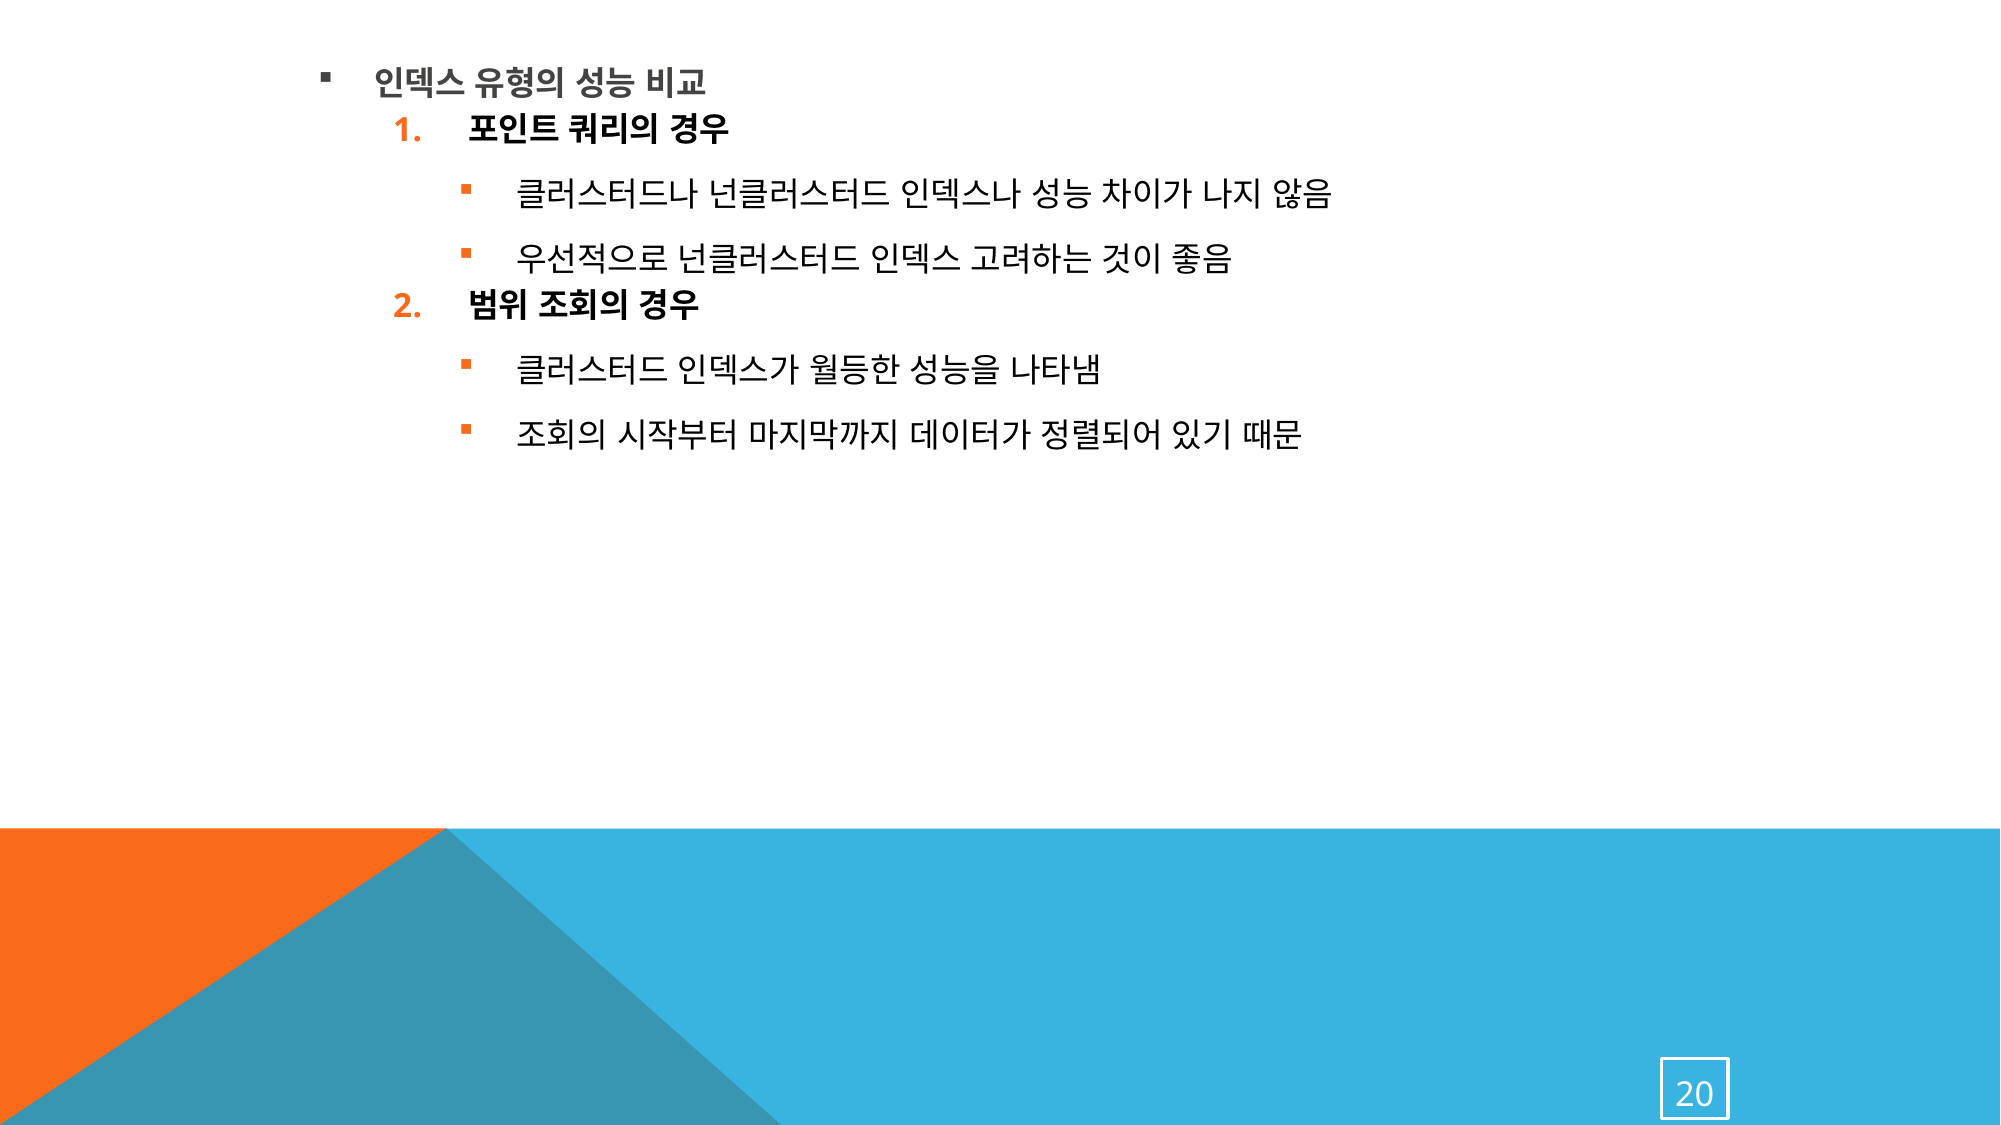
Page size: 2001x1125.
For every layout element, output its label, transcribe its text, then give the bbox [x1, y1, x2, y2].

list 인덱스 유형의 성능 비교 포인트 쿼리의 경우 클러스터드나 넌클러스터드 인덱스나 성능 차이가 나지 않음 우선적으로 넌클러스터드 인덱스 고려하는 것이 좋음 범위 조회의 경우 클러스터드 인덱스가 월등한 성능을 나타냄 조회의 시작부터 마지막까지 데이터가 정렬되어 있기 때문 [303, 54, 1727, 610]
slide_number 20 [1660, 1057, 1730, 1120]
